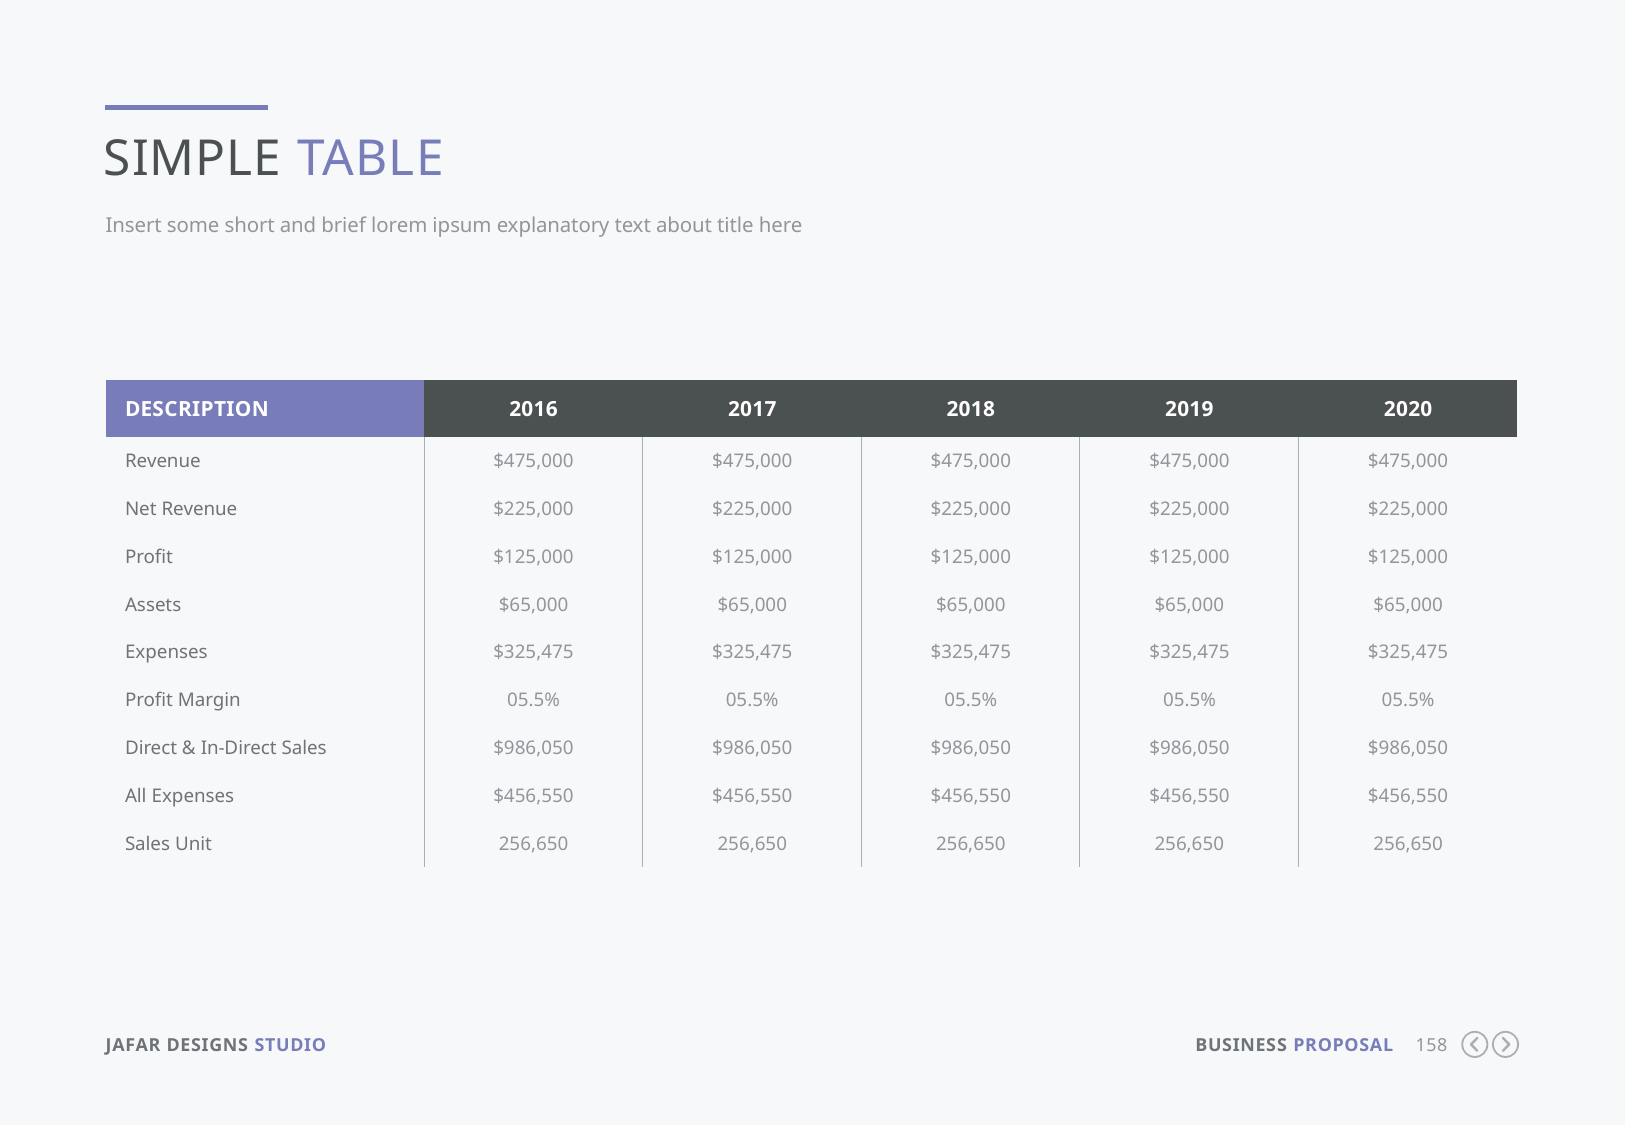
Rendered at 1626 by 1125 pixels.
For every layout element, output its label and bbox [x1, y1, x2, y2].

list [105, 209, 1519, 241]
table_cell [1299, 437, 1517, 867]
table_cell [1080, 437, 1298, 867]
table_cell [425, 437, 642, 867]
table_cell [862, 437, 1079, 867]
list [103, 125, 1518, 188]
table_cell [106, 437, 424, 867]
table_cell [643, 437, 861, 867]
table_header [106, 380, 1517, 437]
